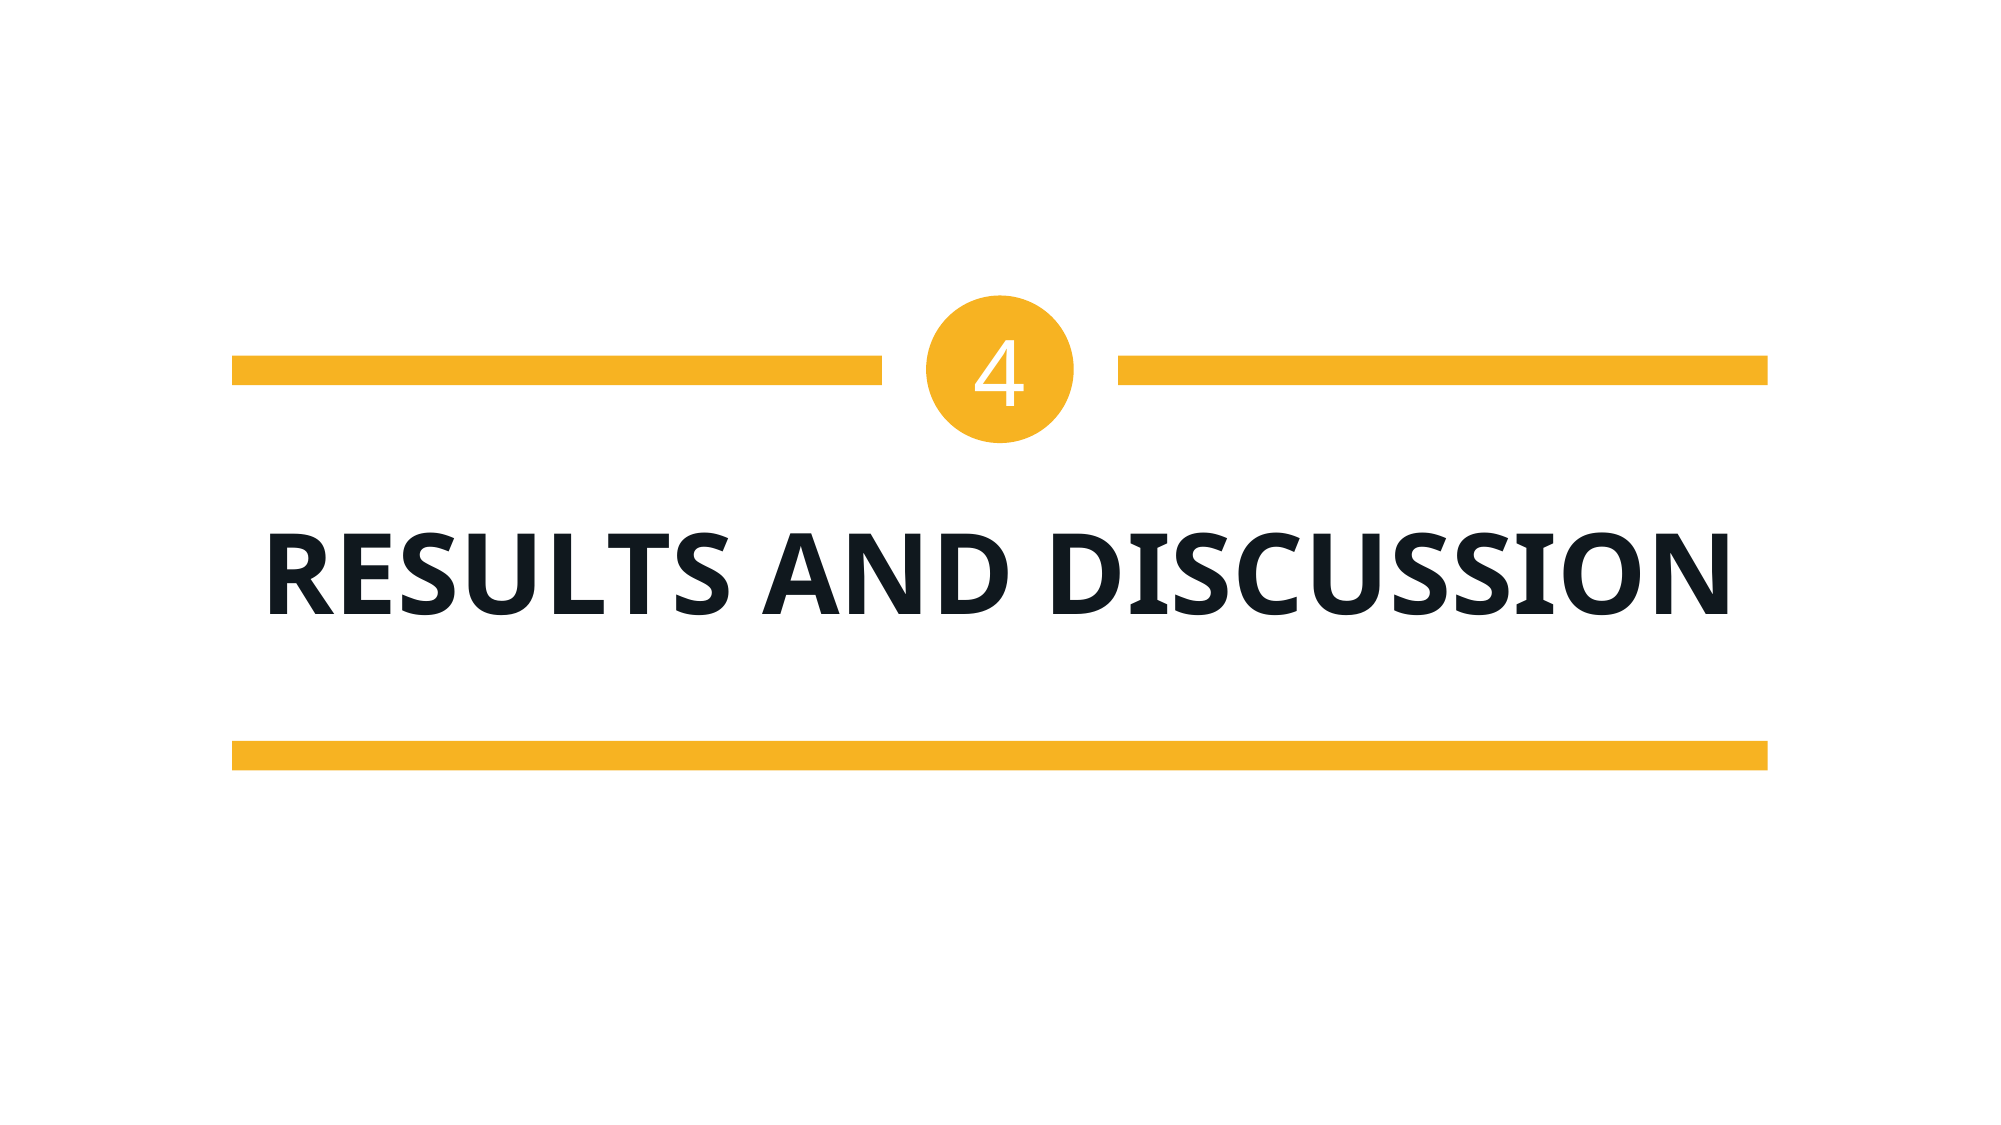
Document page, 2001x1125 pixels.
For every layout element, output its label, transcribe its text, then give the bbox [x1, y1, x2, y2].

text_box [231, 740, 1769, 771]
text_box [1117, 355, 1769, 386]
text_box 4 [925, 294, 1075, 445]
text_box [231, 355, 883, 386]
text_box Results and Discussion [232, 494, 1768, 645]
